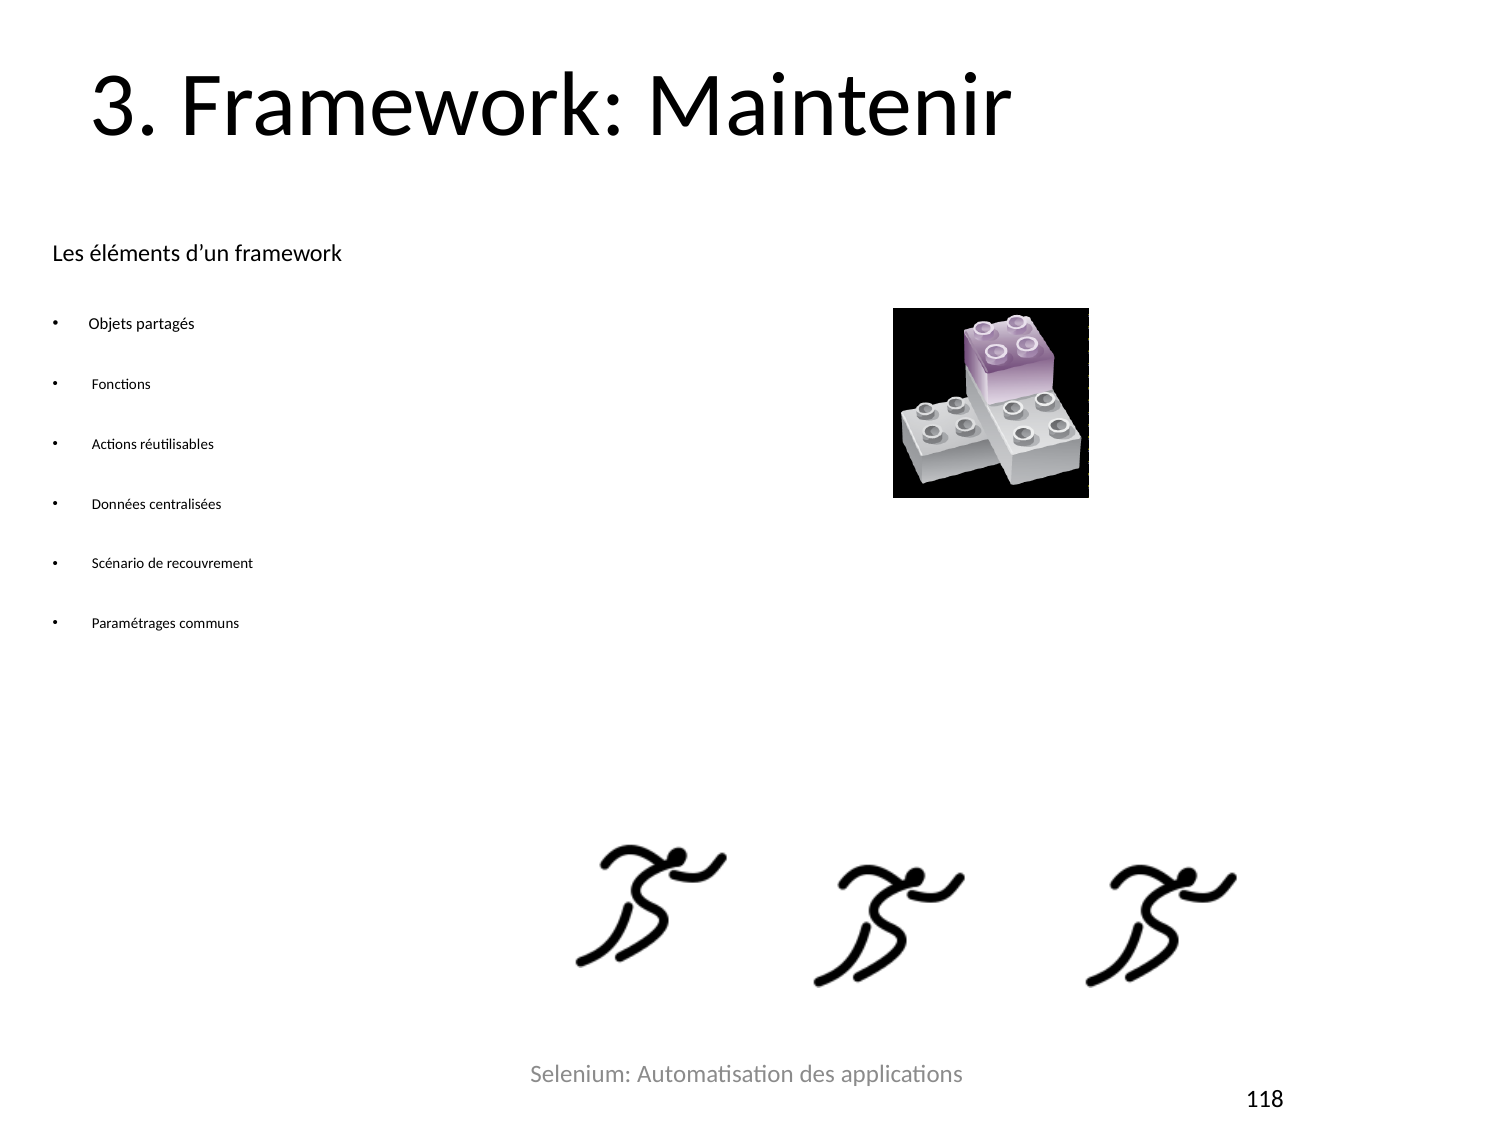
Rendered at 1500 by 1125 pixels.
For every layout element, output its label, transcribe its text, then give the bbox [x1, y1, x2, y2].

picture [1082, 862, 1240, 988]
slide_number 118 [1128, 1065, 1300, 1125]
list Les éléments d’un framework Objets partagés Fonctions Actions réutilisables Données centralisées Scénario de recouvrement Paramétrages communs [37, 215, 1463, 641]
picture [811, 862, 968, 988]
footer Selenium: Automatisation des applications [512, 1042, 988, 1103]
text_box 3. Framework: Maintenir [74, 36, 1425, 224]
picture [573, 842, 731, 968]
picture [893, 308, 1089, 498]
